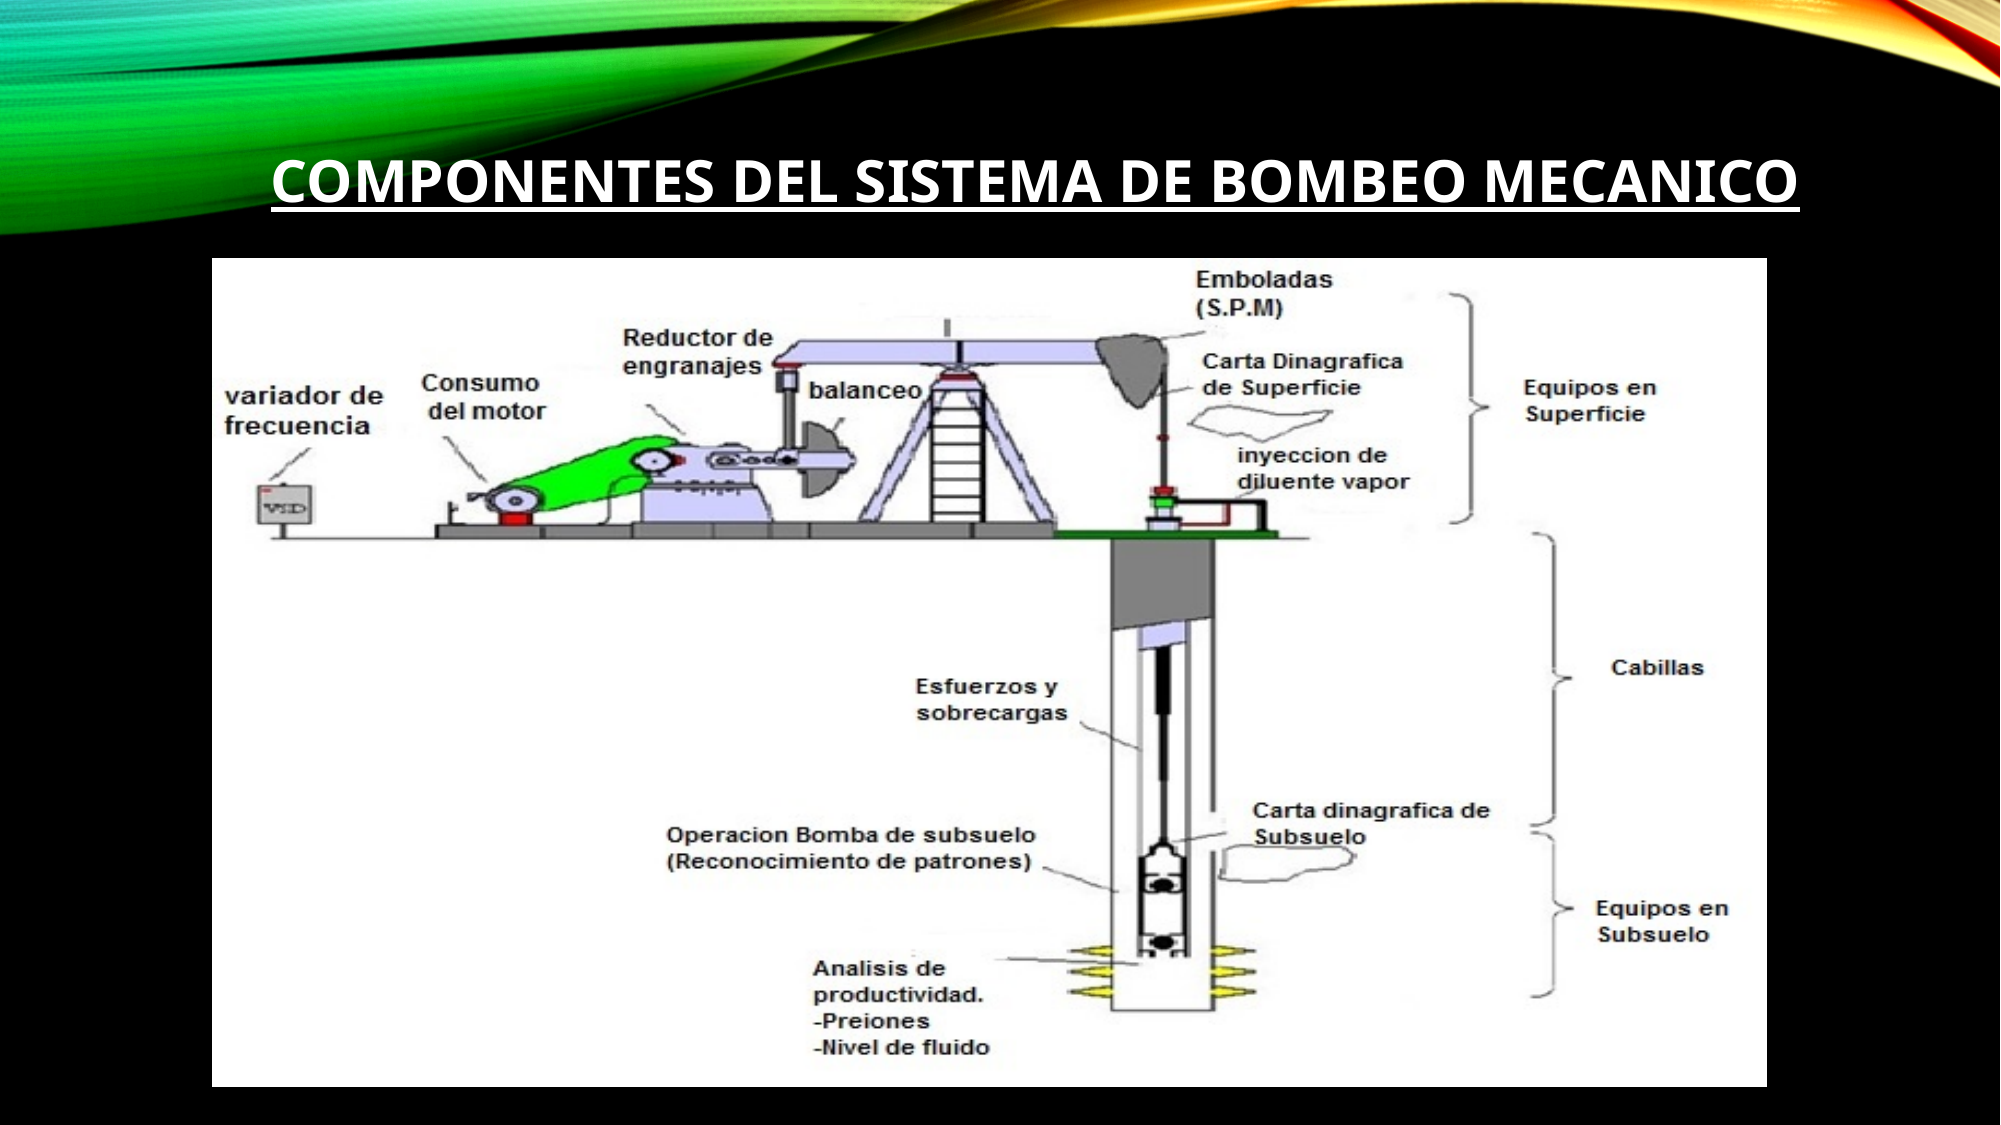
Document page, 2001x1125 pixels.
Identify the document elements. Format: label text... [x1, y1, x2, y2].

picture [211, 258, 1767, 1087]
text_box COMPONENTES DEL SISTEMA DE BOMBEO MECANICO [256, 136, 1914, 222]
picture [0, 0, 2000, 237]
